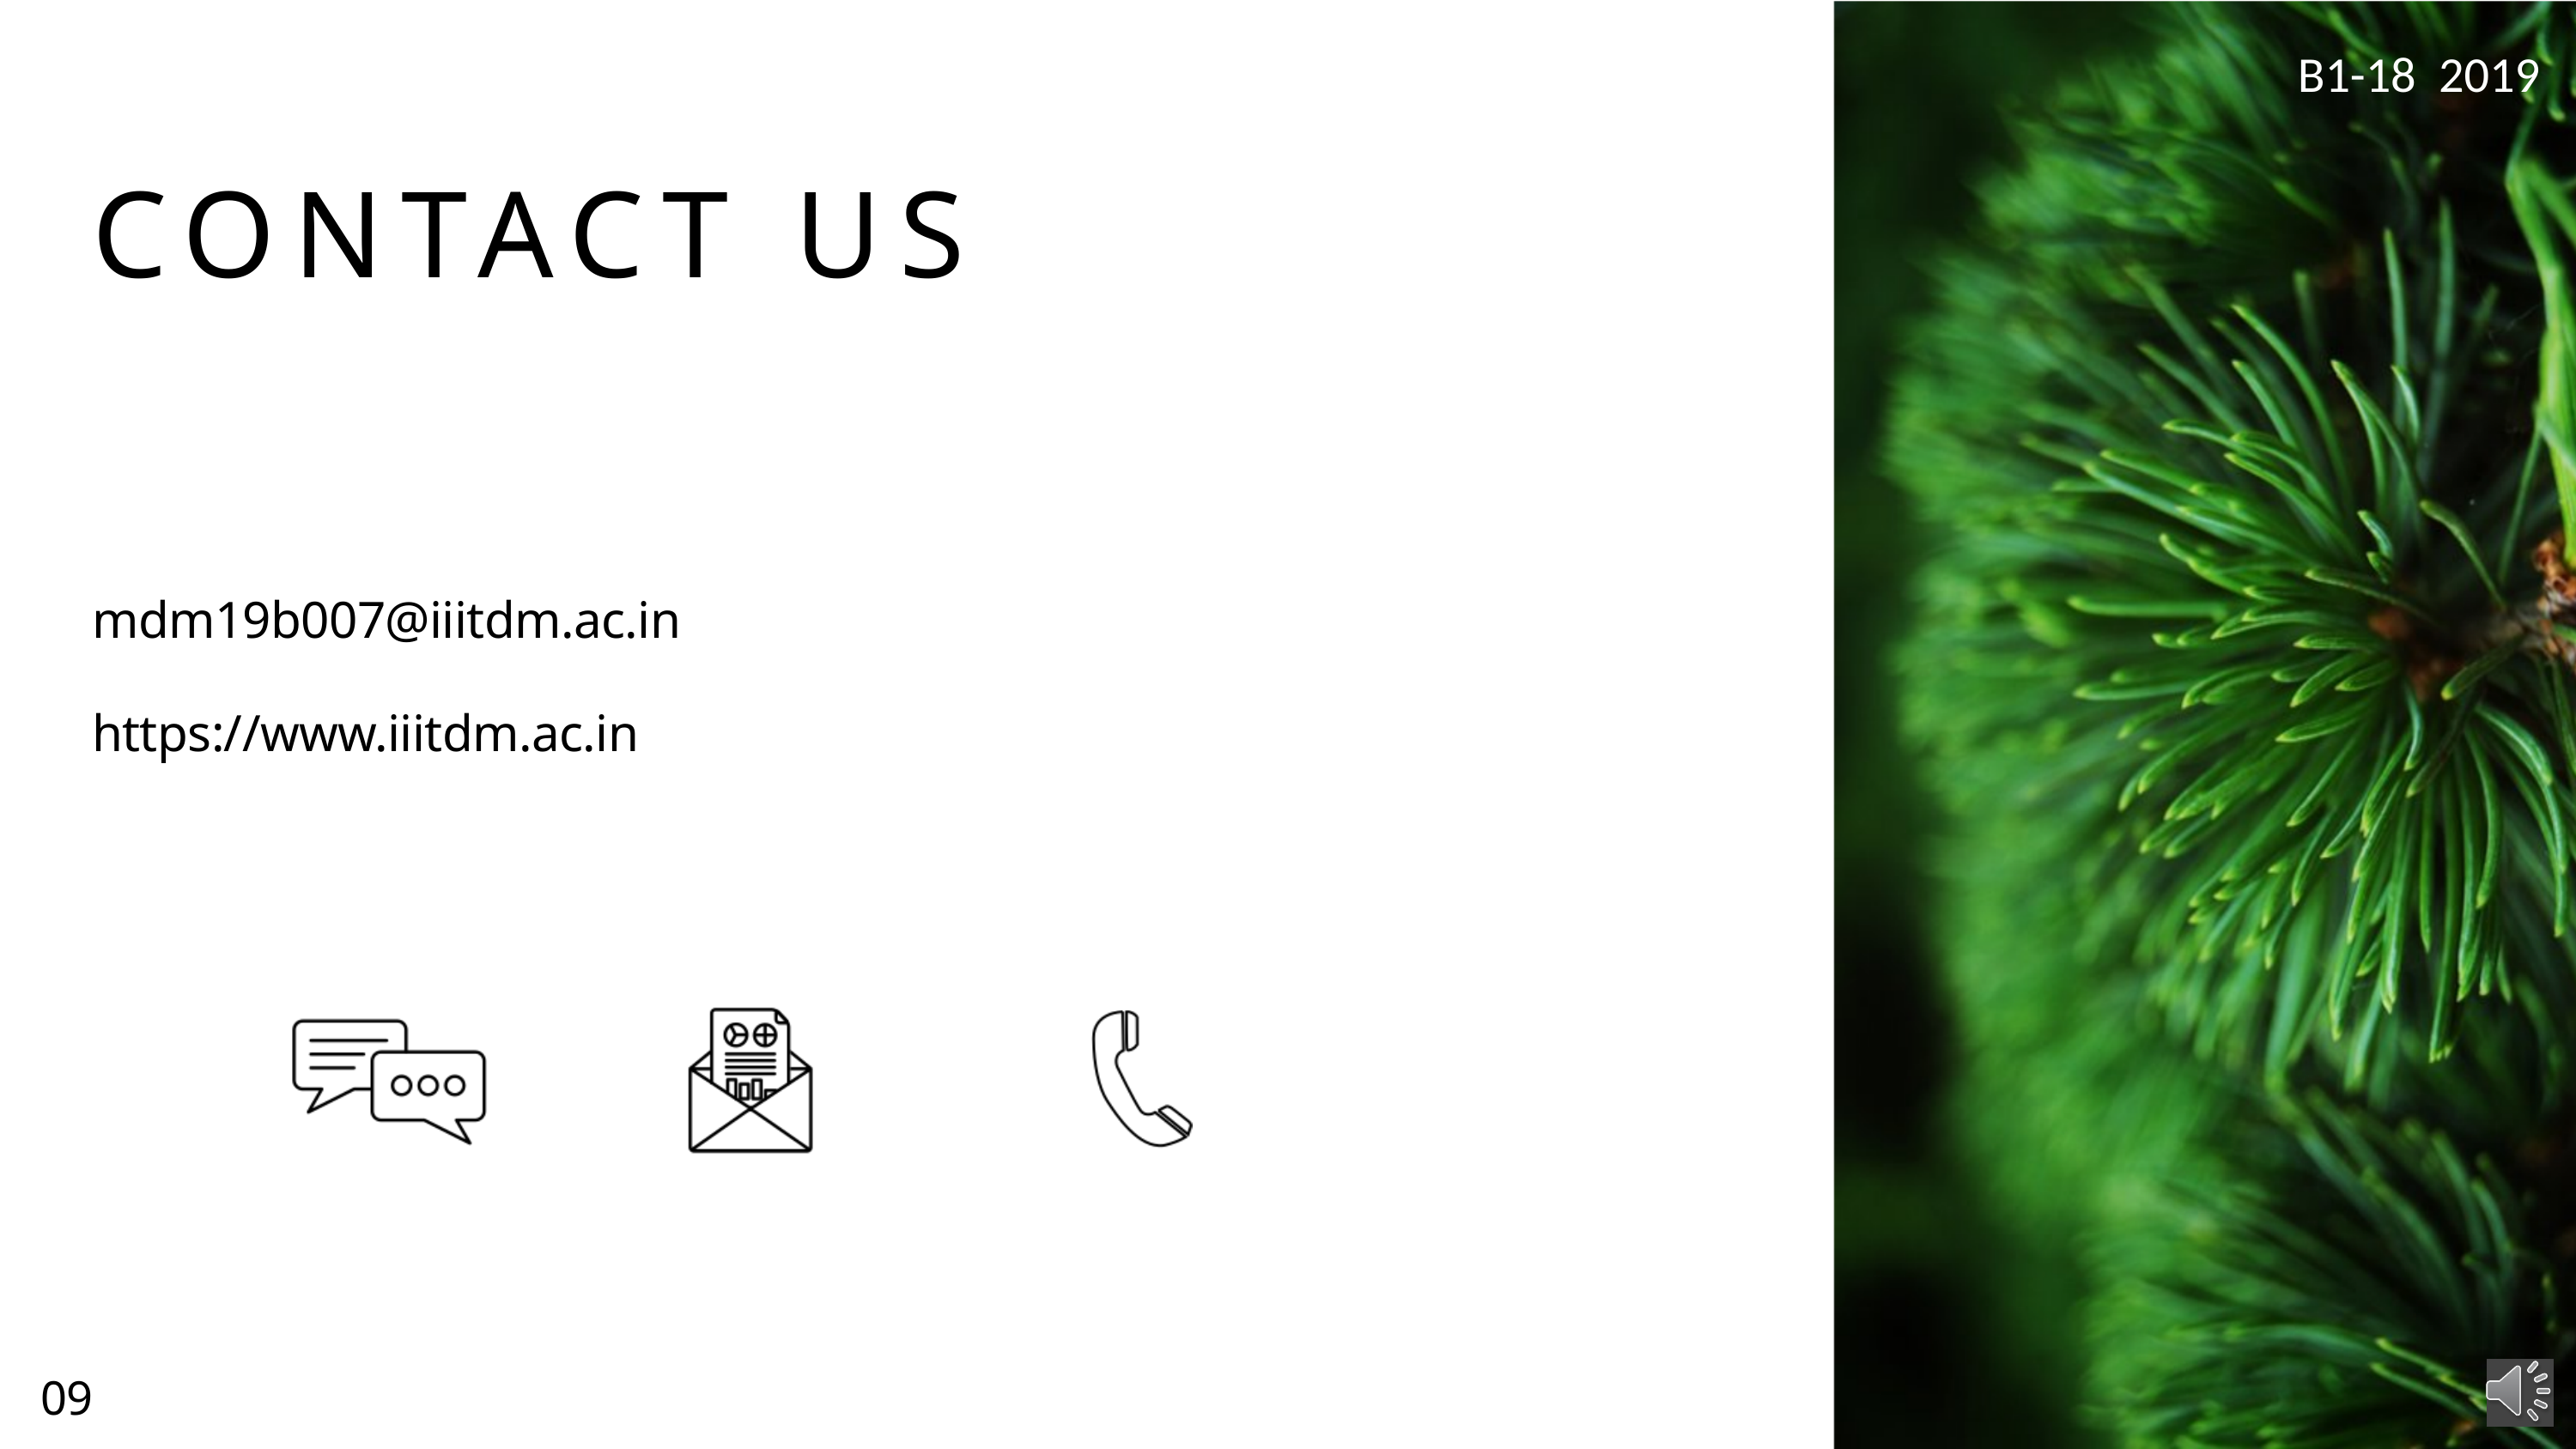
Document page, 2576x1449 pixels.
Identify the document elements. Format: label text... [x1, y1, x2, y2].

text_box mdm19b007@iiitdm.ac.in [92, 578, 1097, 649]
text_box https://www.iiitdm.ac.in [92, 691, 1097, 762]
text_box CONTACT US [92, 170, 1136, 302]
text_box 09 [40, 1377, 103, 1425]
picture [1091, 1009, 1194, 1151]
picture [243, 943, 522, 1222]
picture [1832, 0, 2576, 1449]
picture [613, 943, 889, 1218]
